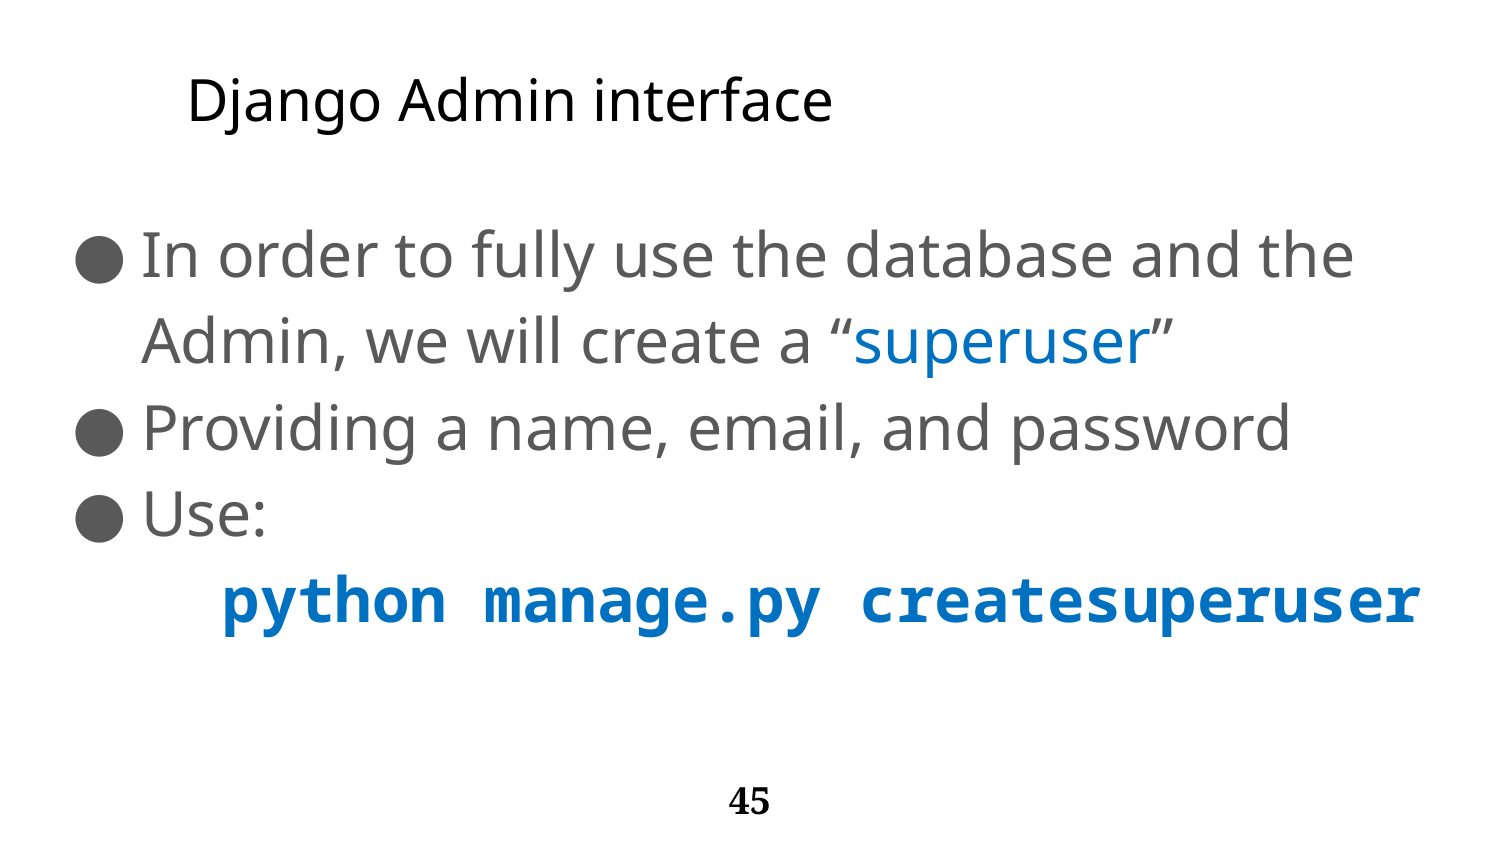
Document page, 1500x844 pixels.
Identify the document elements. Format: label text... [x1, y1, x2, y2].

title Django Admin interface [171, 48, 1449, 143]
text_box 45 [575, 756, 925, 835]
list In order to fully use the database and the Admin, we will create a “superuser” Providing a name, email, and password Use: python manage.py createsuperuser [51, 189, 1449, 750]
